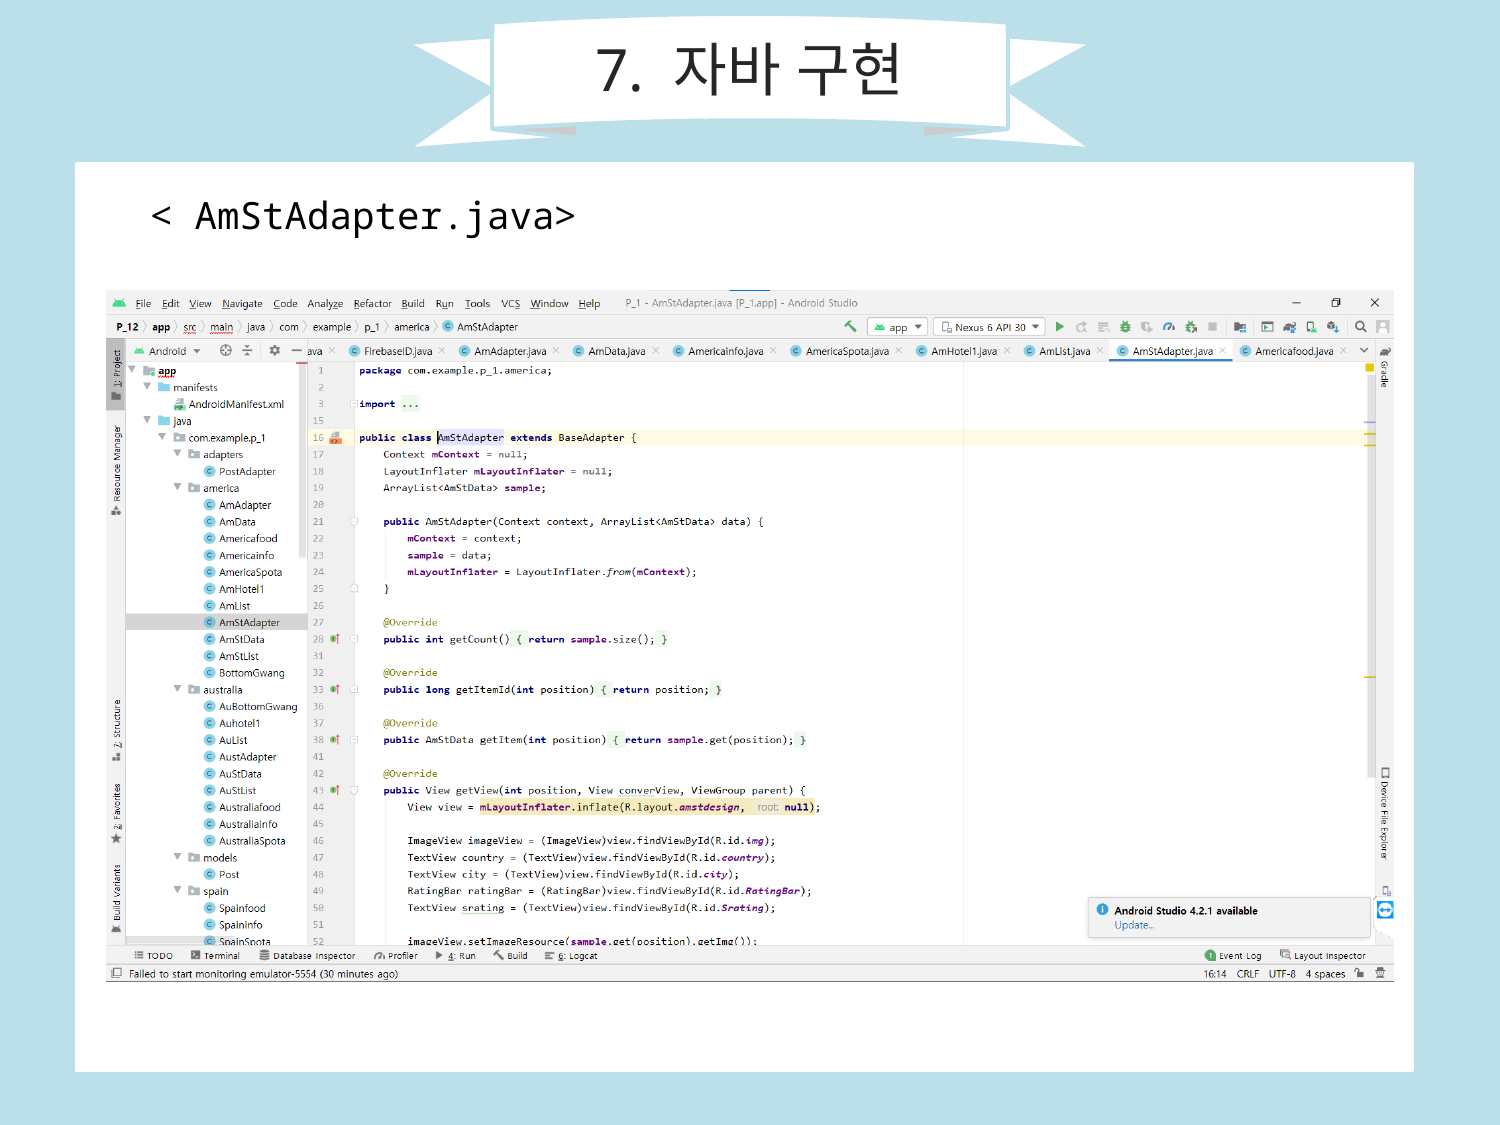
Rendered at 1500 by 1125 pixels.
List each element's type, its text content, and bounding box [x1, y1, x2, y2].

text_box < AmStAdapter.java> [135, 184, 703, 245]
text_box [75, 162, 1414, 1072]
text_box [406, 13, 1094, 150]
picture [106, 290, 1394, 982]
